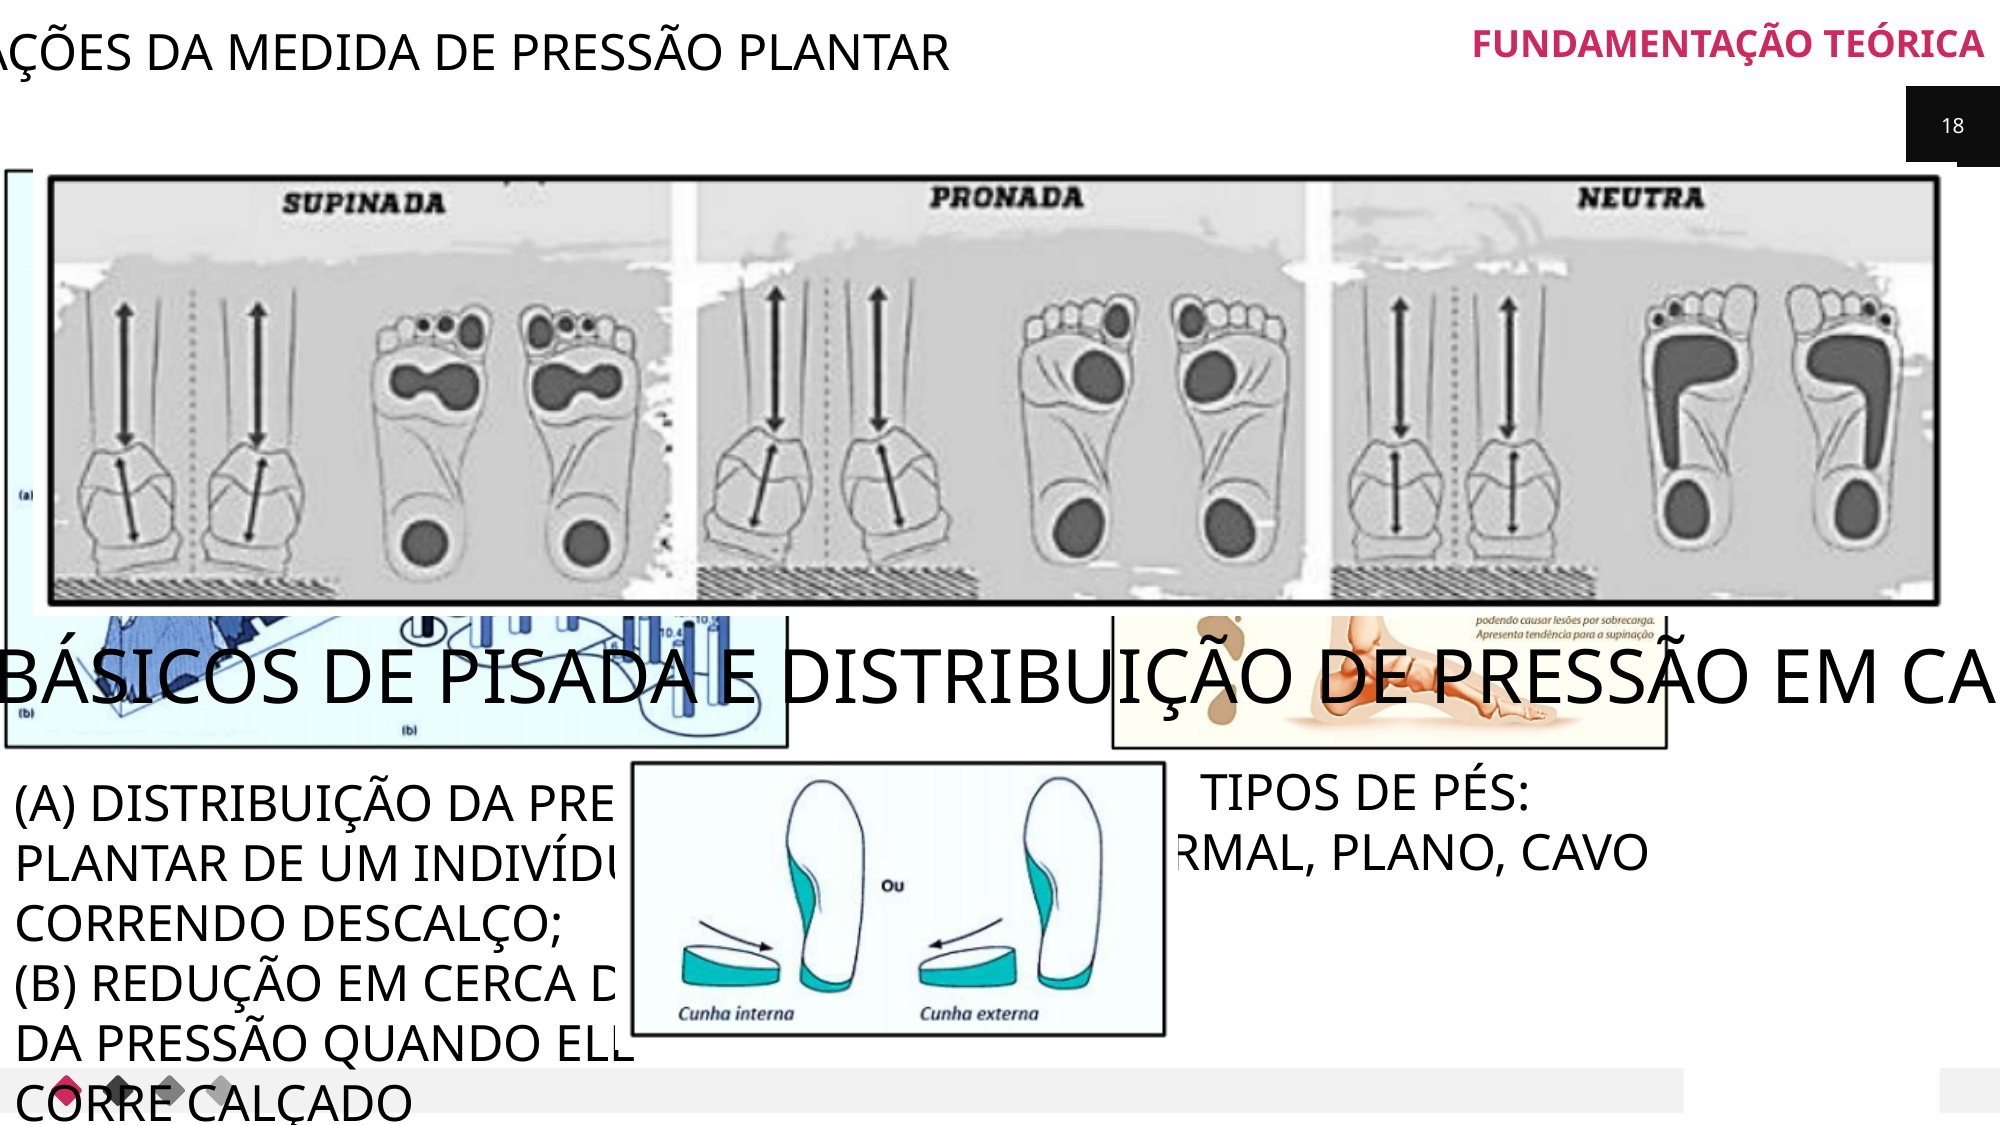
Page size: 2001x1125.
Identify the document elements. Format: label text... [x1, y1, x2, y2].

picture [0, 156, 1957, 1050]
text_box TIPOS BÁSICOS DE PISADA E DISTRIBUIÇÃO DE PRESSÃO EM CADA CASO [808, 620, 1104, 726]
text_box TIPOS DE PÉS: NORMAL, PLANO, CAVO [1178, 753, 1666, 888]
text_box (A) DISTRIBUIÇÃO DA PRESSÃO PLANTAR DE UM INDIVÍDUO CORRENDO DESCALÇO; (B) REDUÇÃO EM CERCA DE 50% DA PRESSÃO QUANDO ELE CORRE CALÇADO [0, 765, 792, 1125]
slide_number 18 [1915, 96, 1991, 157]
text_box APLICAÇÕES DA MEDIDA DE PRESSÃO PLANTAR [0, 12, 966, 88]
text_box FUNDAMENTAÇÃO TEÓRICA [966, 12, 2000, 73]
text_box TIPOS BÁSICOS DE PISADA E DISTRIBUIÇÃO DE PRESSÃO EM CADA CASO [1674, 620, 2000, 726]
